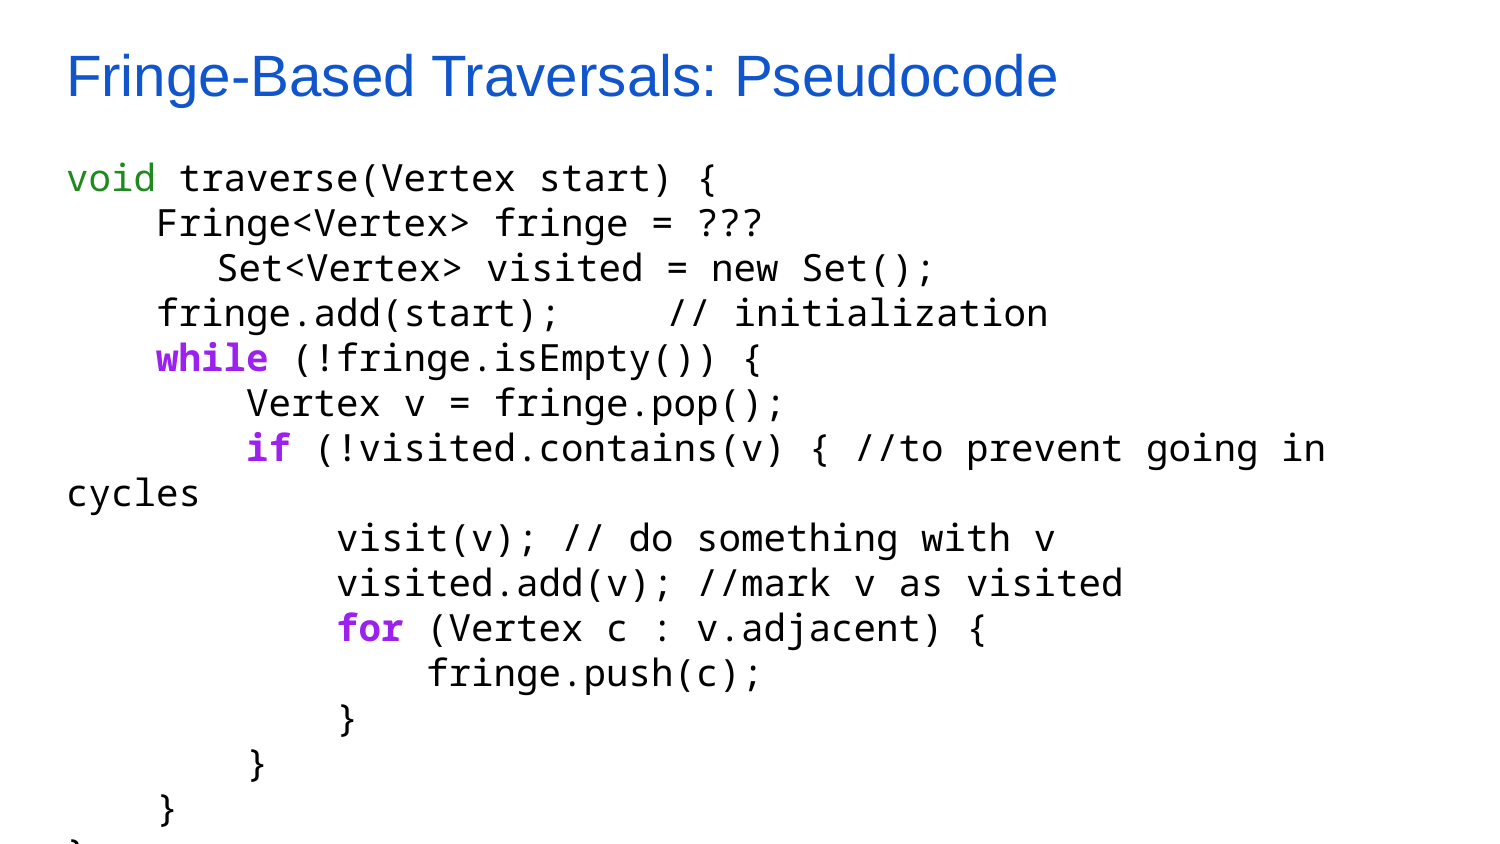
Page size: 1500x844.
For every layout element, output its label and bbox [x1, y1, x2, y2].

text_box [51, 139, 1449, 700]
title [51, 23, 1449, 117]
